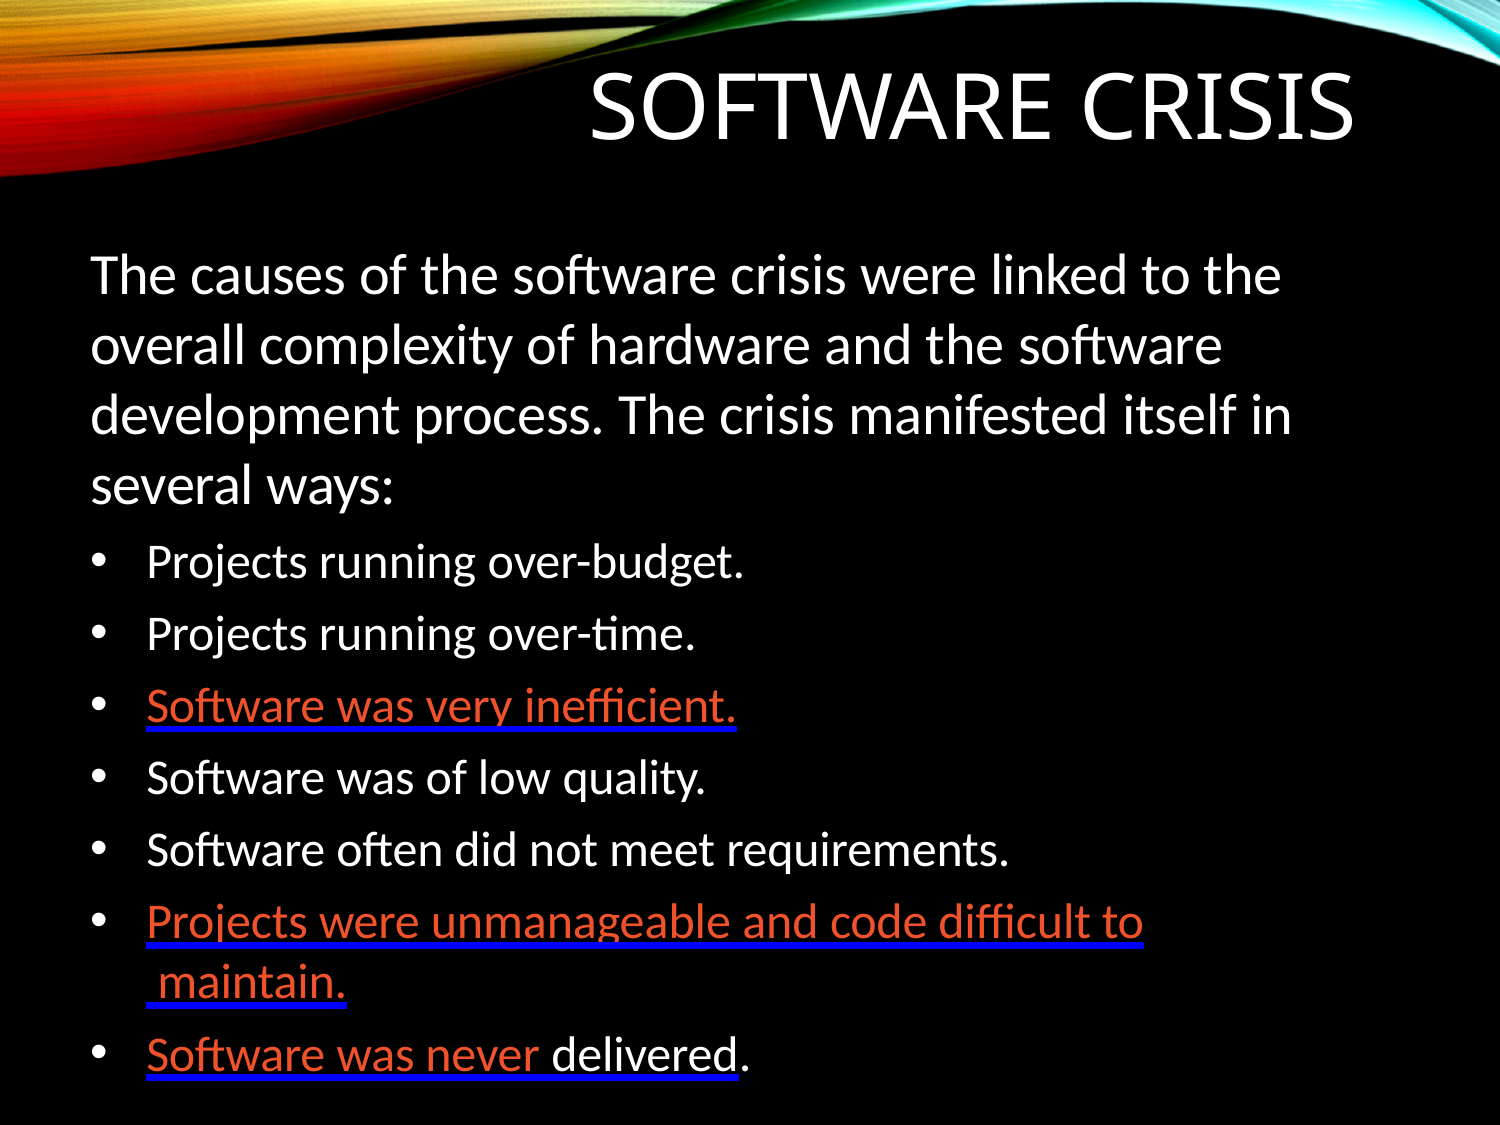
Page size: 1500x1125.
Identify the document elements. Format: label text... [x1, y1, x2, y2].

title Software Crisis [473, 6, 1357, 197]
picture [0, 0, 1500, 178]
text_box The causes of the software crisis were linked to the overall complexity of hardware and the software development process. The crisis manifested itself in several ways: Projects running over-budget. Projects running over-time. Software was very inefficient. Software was of low quality. Software often did not meet requirements. Projects were unmanageable and code difficult to maintain. Software was never delivered. [87, 234, 1357, 1081]
